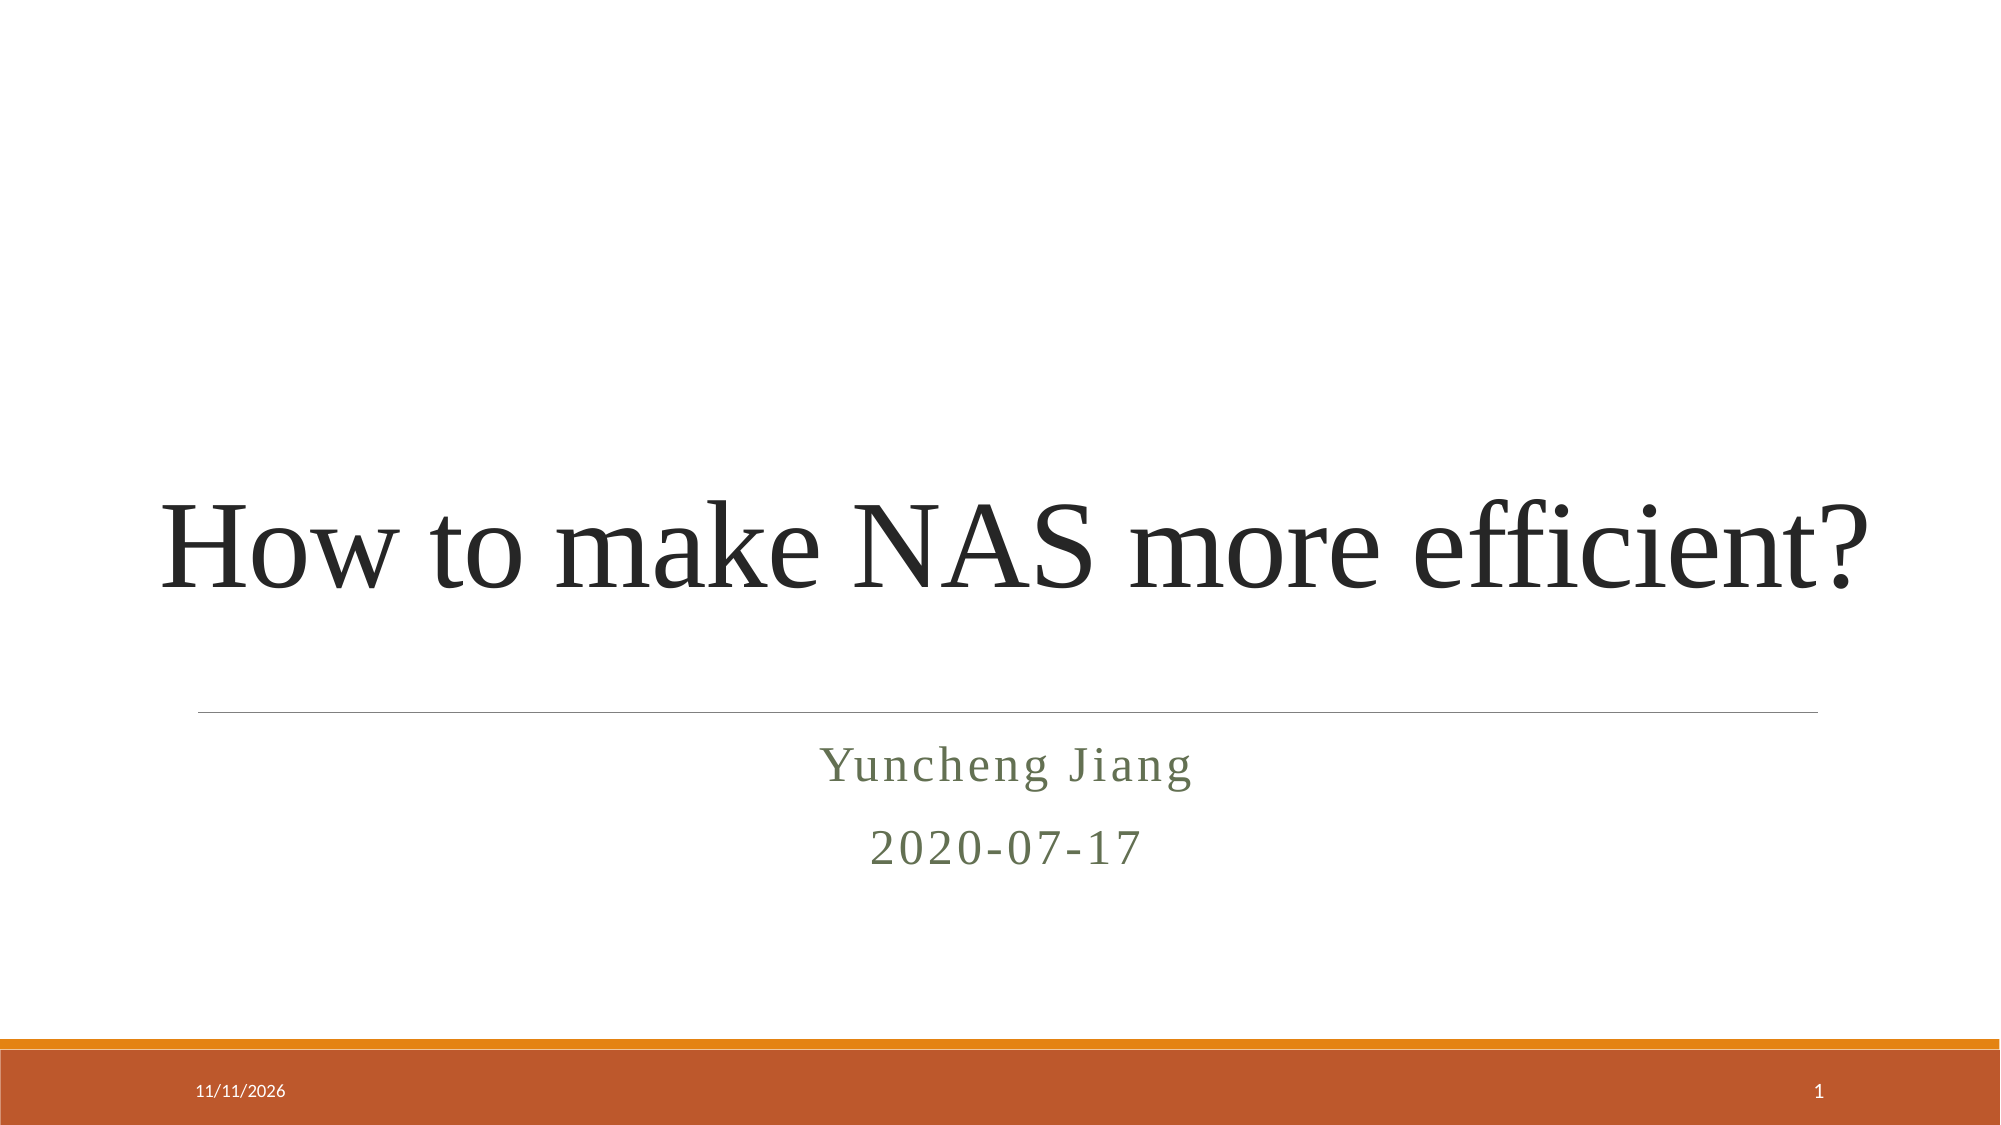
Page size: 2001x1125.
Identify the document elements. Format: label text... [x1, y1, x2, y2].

title How to make NAS more efficient? [121, 354, 1910, 621]
slide_number 1 [1624, 1059, 1840, 1120]
subtitle Yuncheng Jiang 2020-07-17 [180, 730, 1831, 919]
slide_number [180, 1059, 586, 1120]
